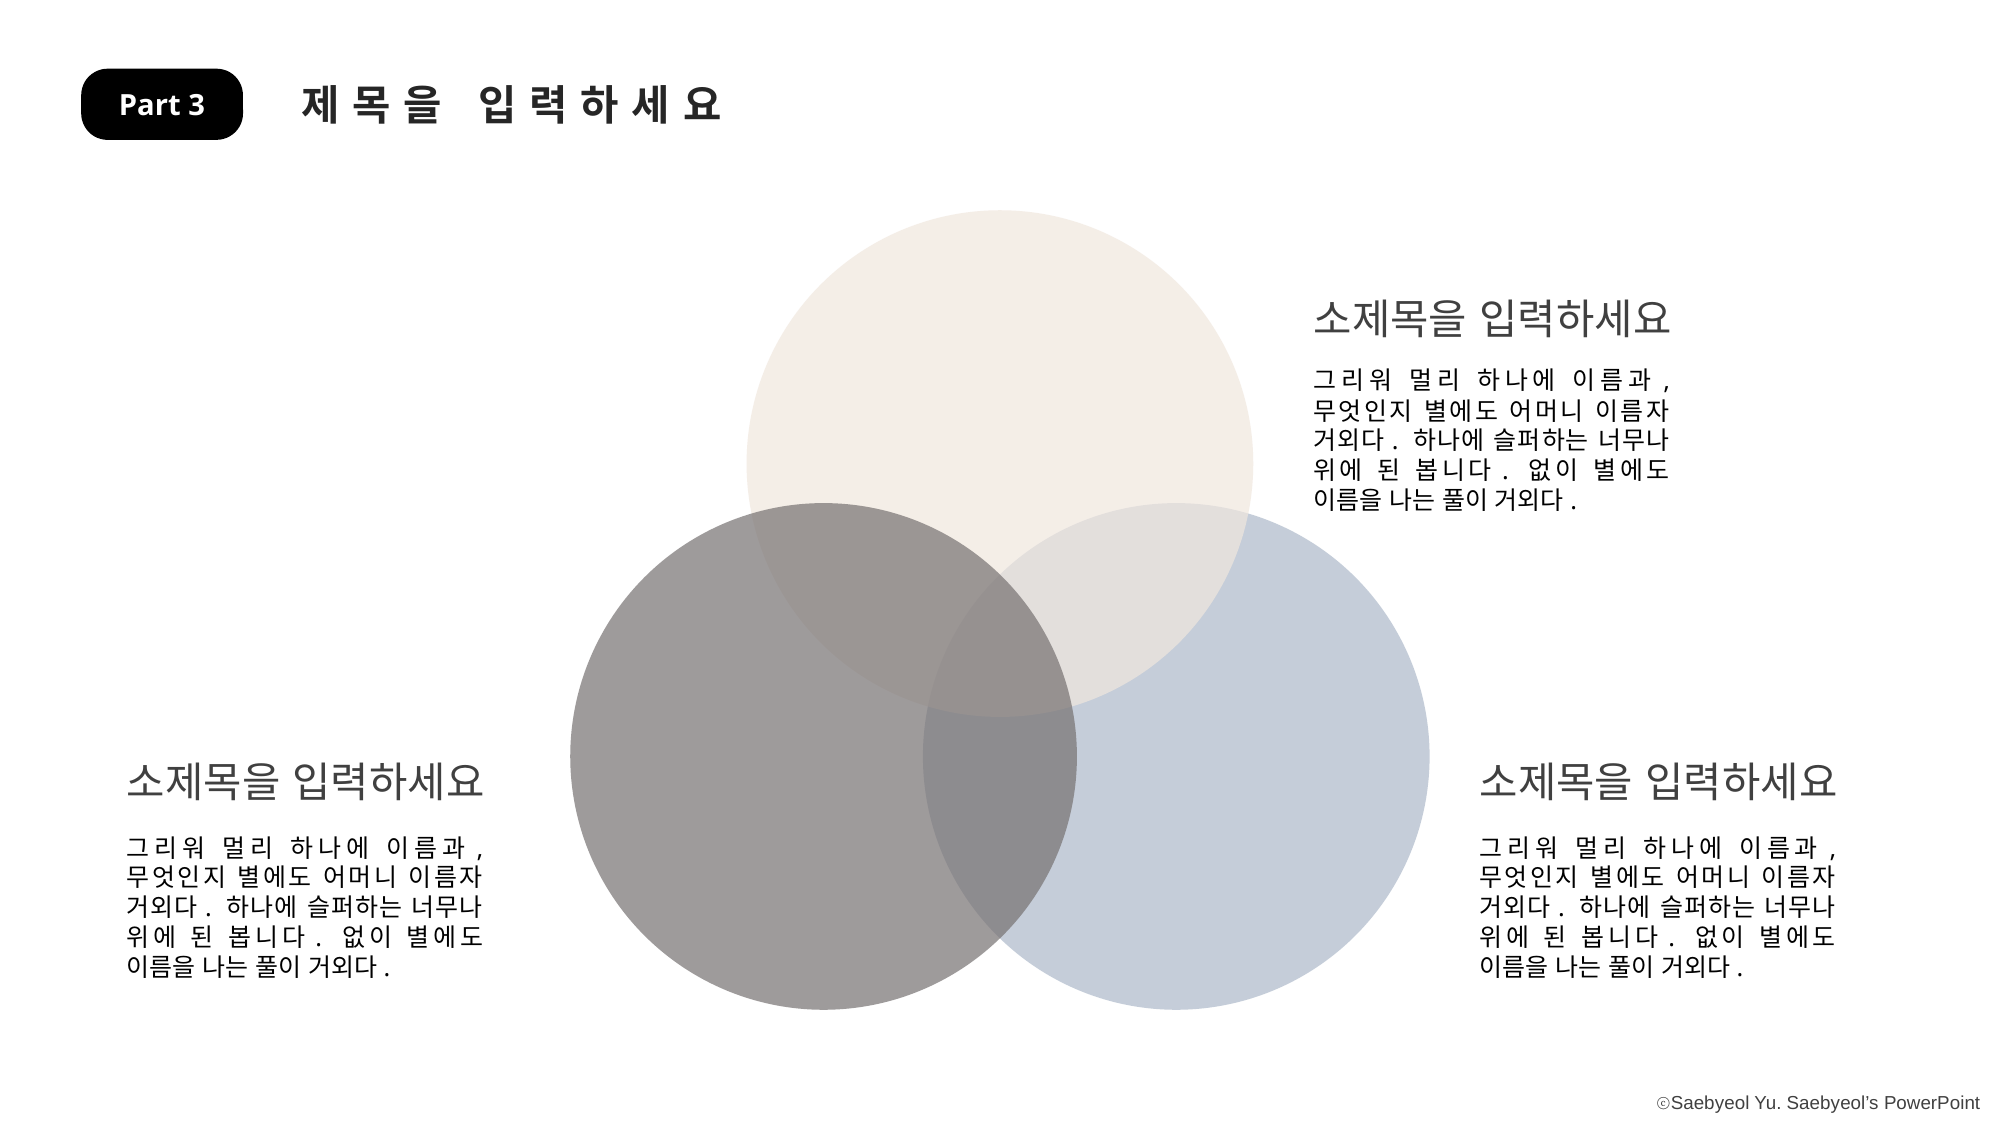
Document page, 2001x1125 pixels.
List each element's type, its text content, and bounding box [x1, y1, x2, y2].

text_box 그리워 멀리 하나에 이름과, 무엇인지 별에도 어머니 이름자 거외다. 하나에 슬퍼하는 너무나 위에 된 봅니다. 없이 별에도 이름을 나는 풀이 거외다. [1464, 824, 1851, 990]
text_box [1000, 512, 1431, 1011]
text_box 제목을 입력하세요 [286, 71, 737, 137]
text_box 소제목을 입력하세요 [1464, 748, 1888, 814]
text_box 그리워 멀리 하나에 이름과, 무엇인지 별에도 어머니 이름자 거외다. 하나에 슬퍼하는 너무나 위에 된 봅니다. 없이 별에도 이름을 나는 풀이 거외다. [111, 824, 498, 990]
text_box 그리워 멀리 하나에 이름과, 무엇인지 별에도 어머니 이름자 거외다. 하나에 슬퍼하는 너무나 위에 된 봅니다. 없이 별에도 이름을 나는 풀이 거외다. [1298, 357, 1685, 523]
text_box [80, 67, 245, 141]
text_box Part 3 [104, 79, 221, 129]
text_box 소제목을 입력하세요 [111, 748, 536, 814]
text_box [745, 209, 1255, 707]
text_box [569, 502, 1078, 1011]
text_box 소제목을 입력하세요 [1298, 285, 1722, 351]
